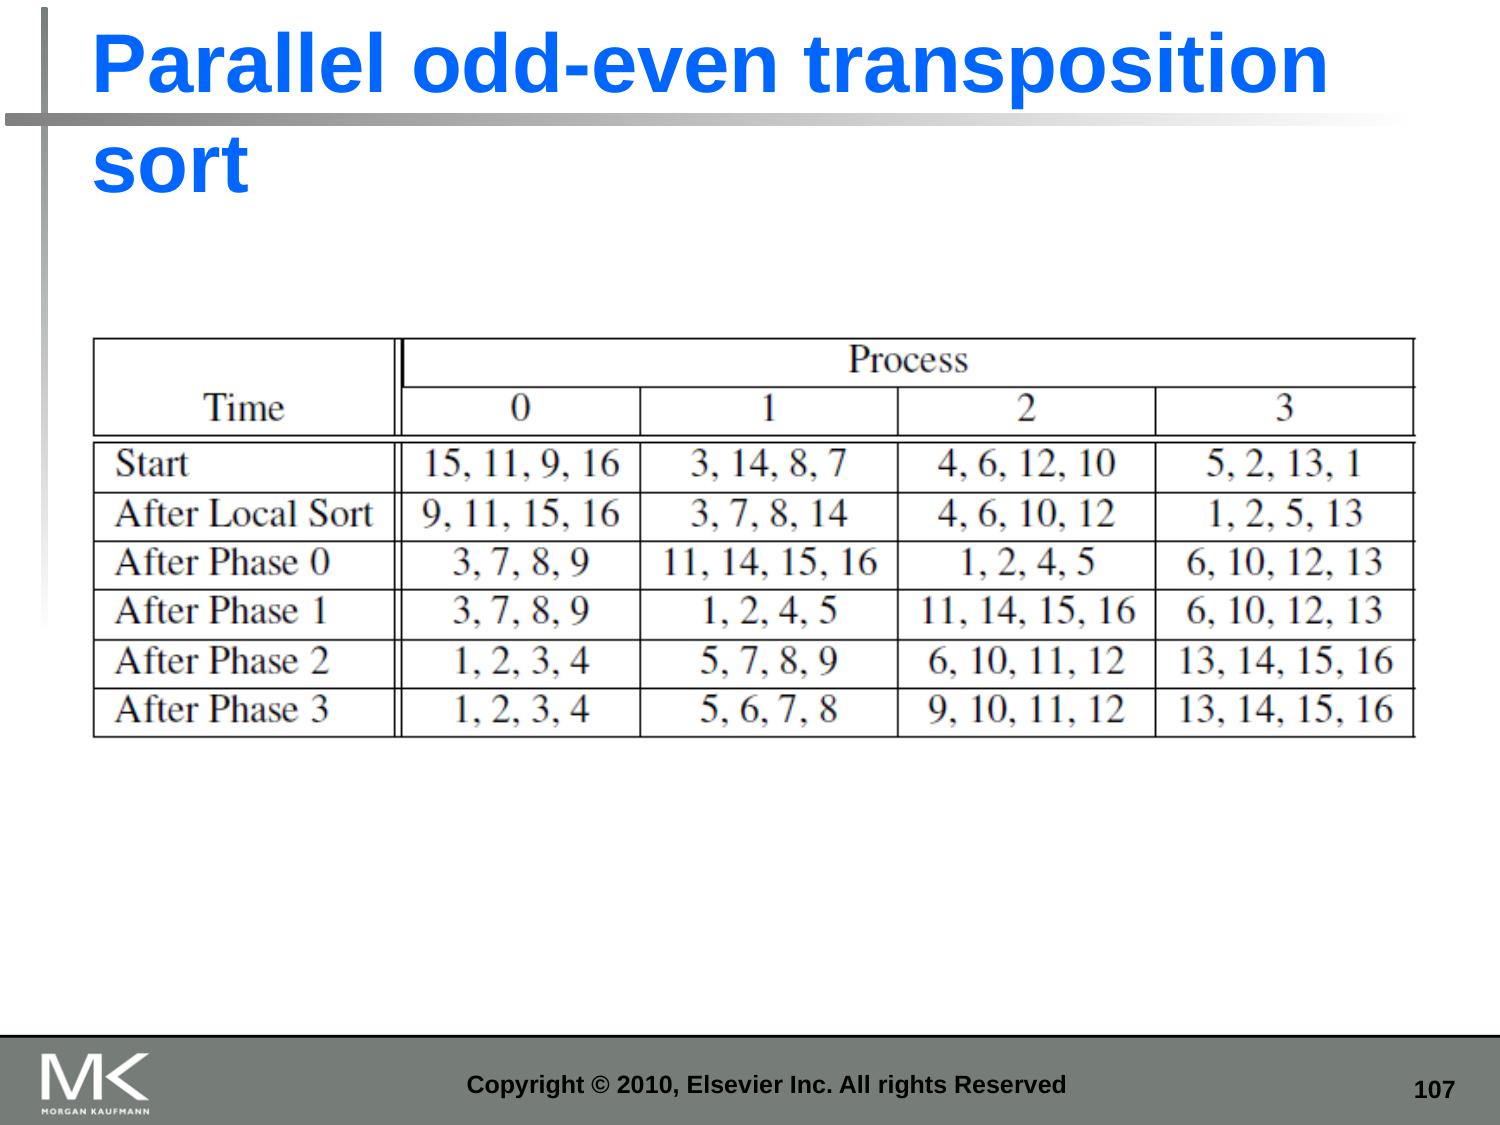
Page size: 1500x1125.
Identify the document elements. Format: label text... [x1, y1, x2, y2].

picture [29, 1046, 160, 1123]
picture [76, 326, 1431, 752]
title Parallel odd-even transposition sort [76, 0, 1436, 218]
footer Copyright © 2010, Elsevier Inc. All rights Reserved [170, 1046, 1365, 1106]
